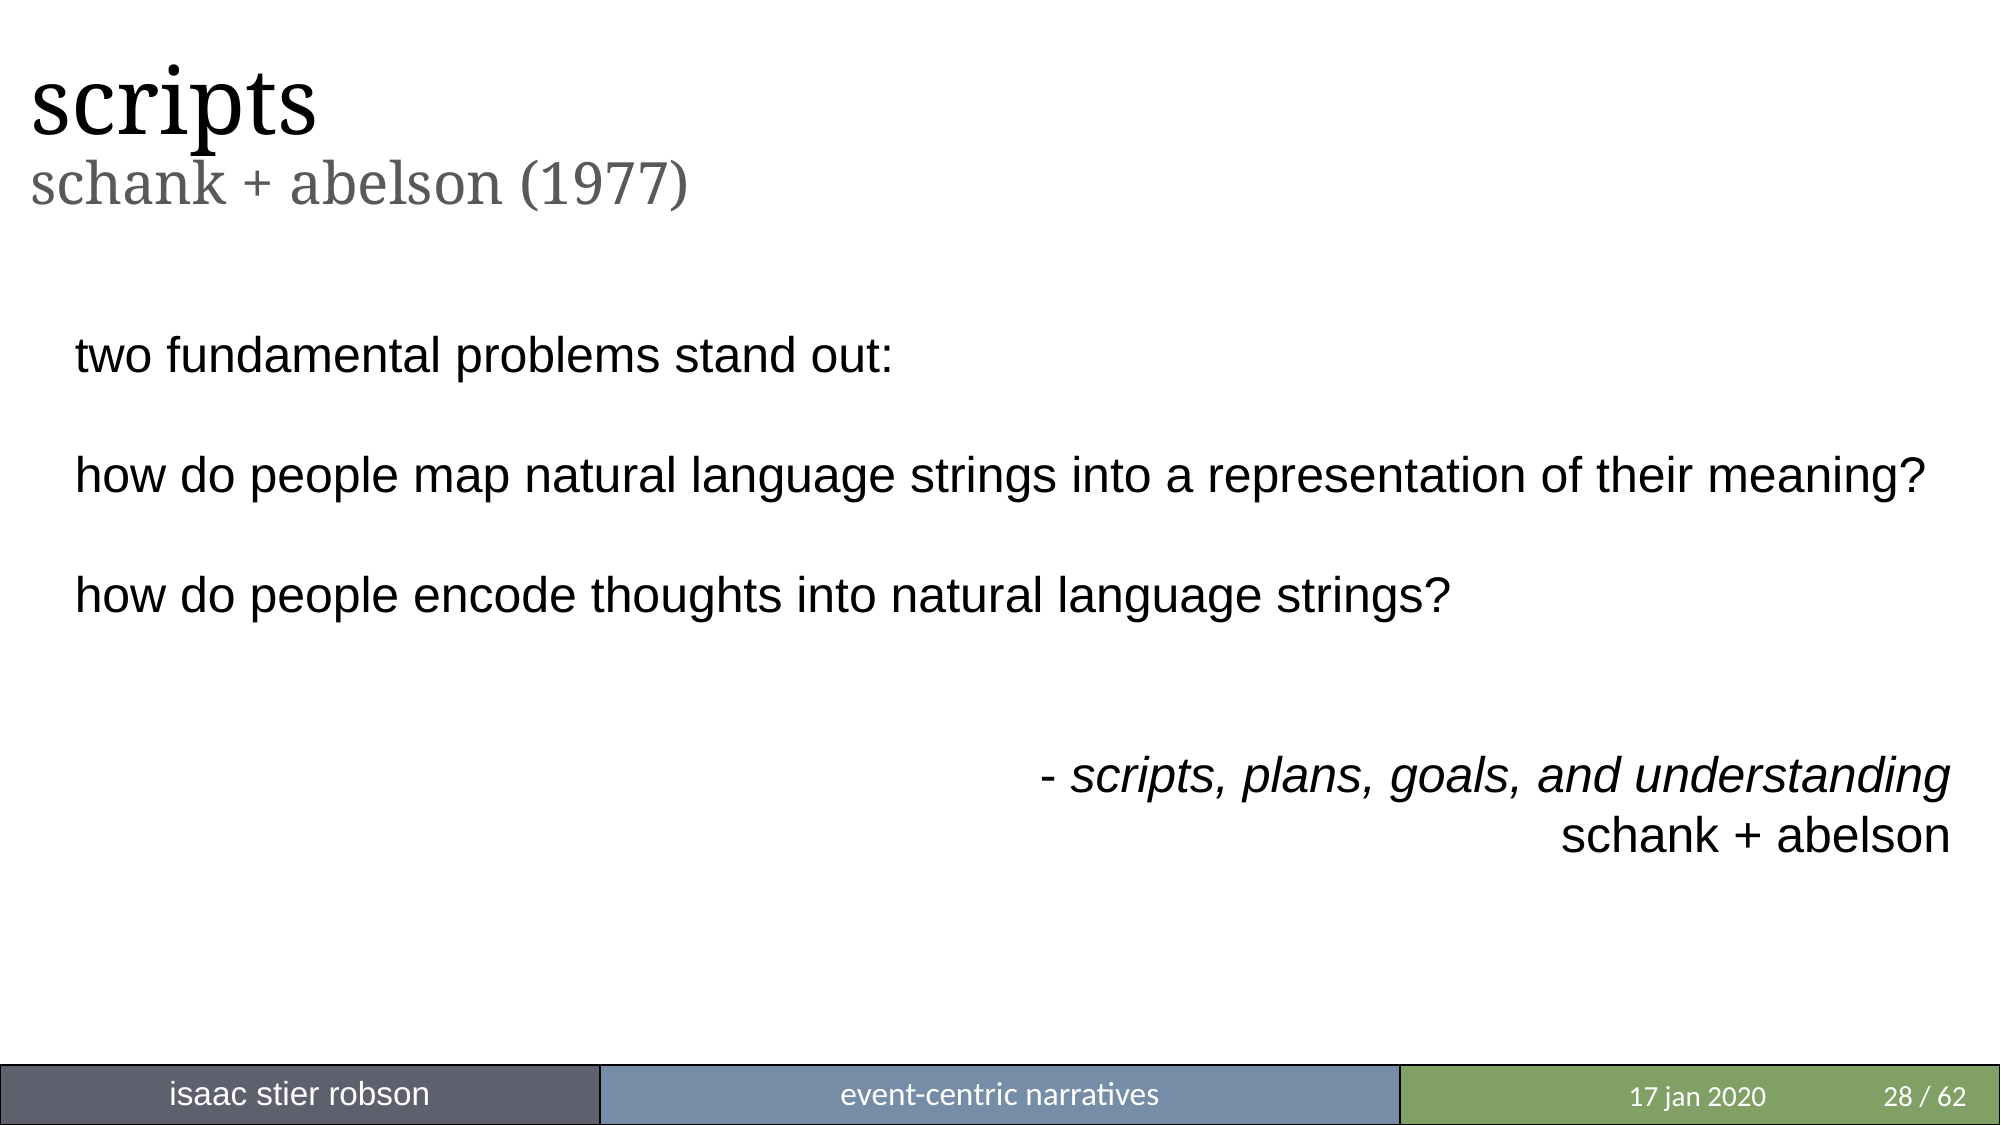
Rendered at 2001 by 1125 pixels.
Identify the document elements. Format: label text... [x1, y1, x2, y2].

text_box isaac stier robson [0, 1064, 599, 1125]
text_box 17 jan 2020 28 / 62 [1401, 1064, 2000, 1125]
text_box two fundamental problems stand out: how do people map natural language strings into a representation of their meaning? how do people encode thoughts into natural language strings? - scripts, plans, goals, and understanding schank + abelson [59, 314, 1966, 870]
title scripts schank + abelson (1977) [15, 47, 1878, 265]
text_box event-centric narratives [599, 1064, 1401, 1125]
